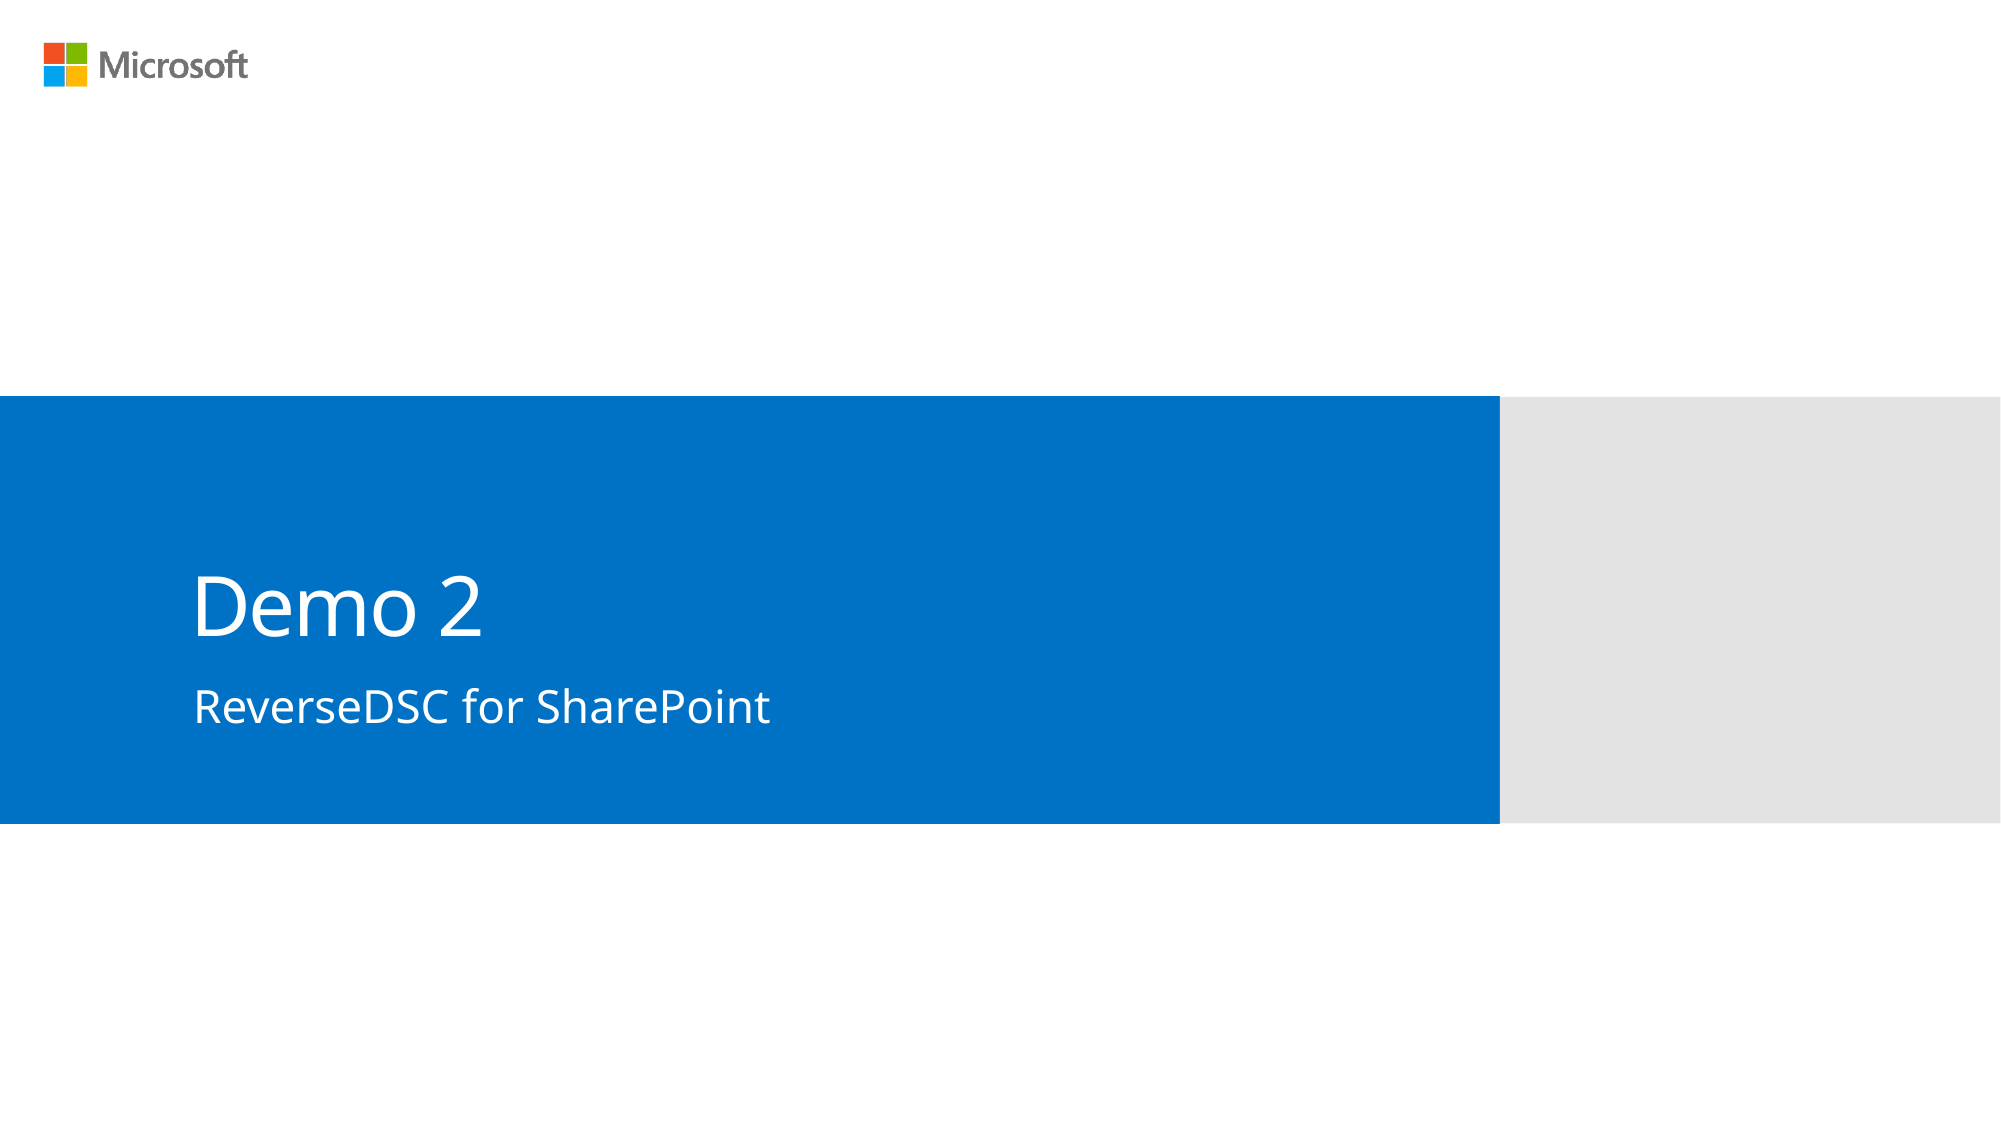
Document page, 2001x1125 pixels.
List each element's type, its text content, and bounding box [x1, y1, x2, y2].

title Demo 2 [175, 419, 1376, 662]
subtitle ReverseDSC for SharePoint [178, 676, 1379, 816]
picture [0, 0, 291, 130]
